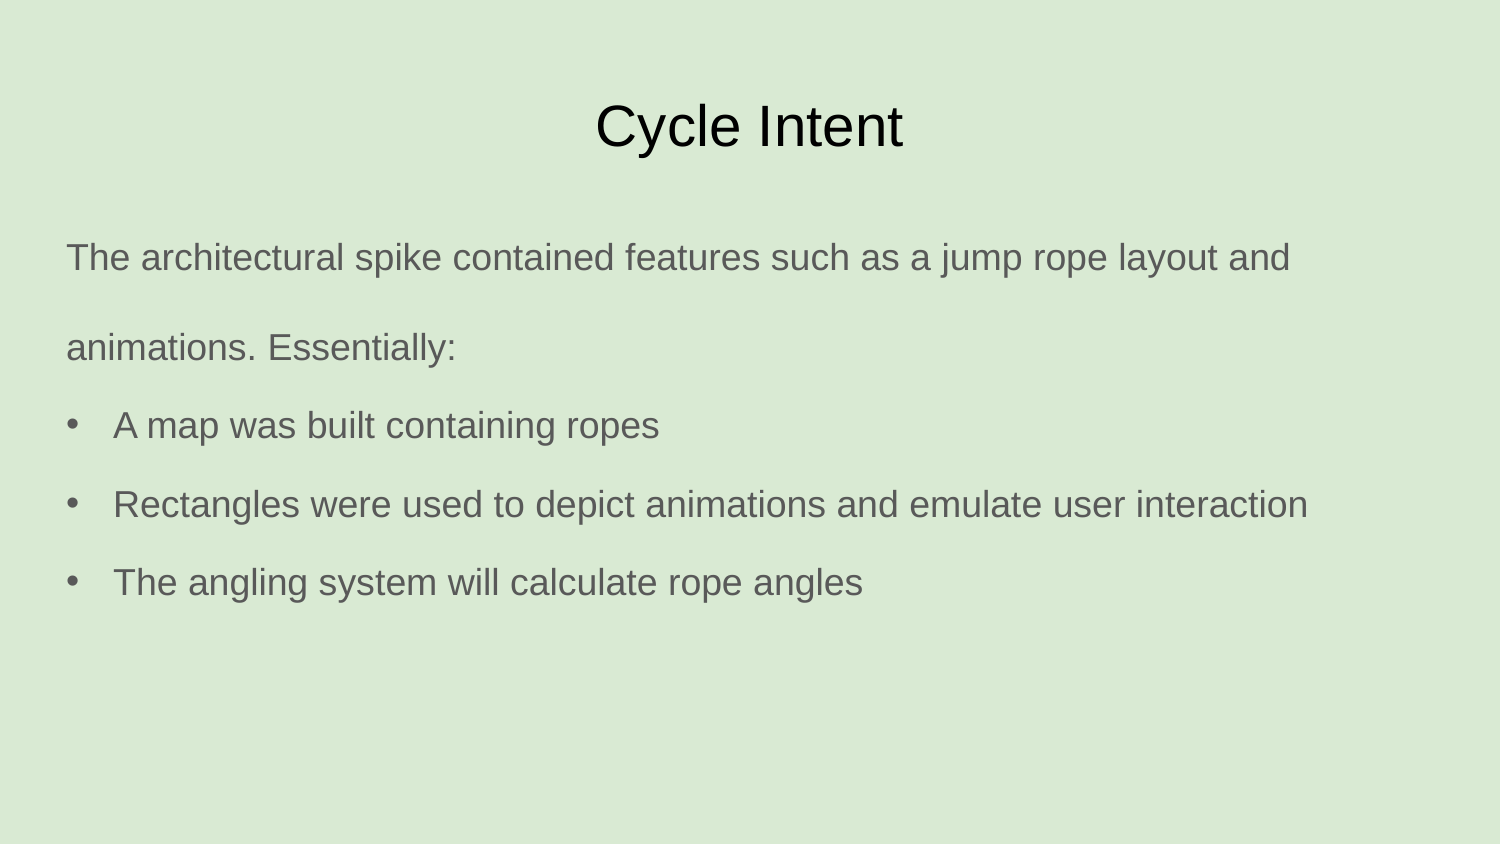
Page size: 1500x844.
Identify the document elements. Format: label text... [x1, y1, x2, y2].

title Cycle Intent [51, 72, 1449, 167]
list The architectural spike contained features such as a jump rope layout and animations. Essentially: A map was built containing ropes Rectangles were used to depict animations and emulate user interaction The angling system will calculate rope angles [51, 172, 1449, 803]
